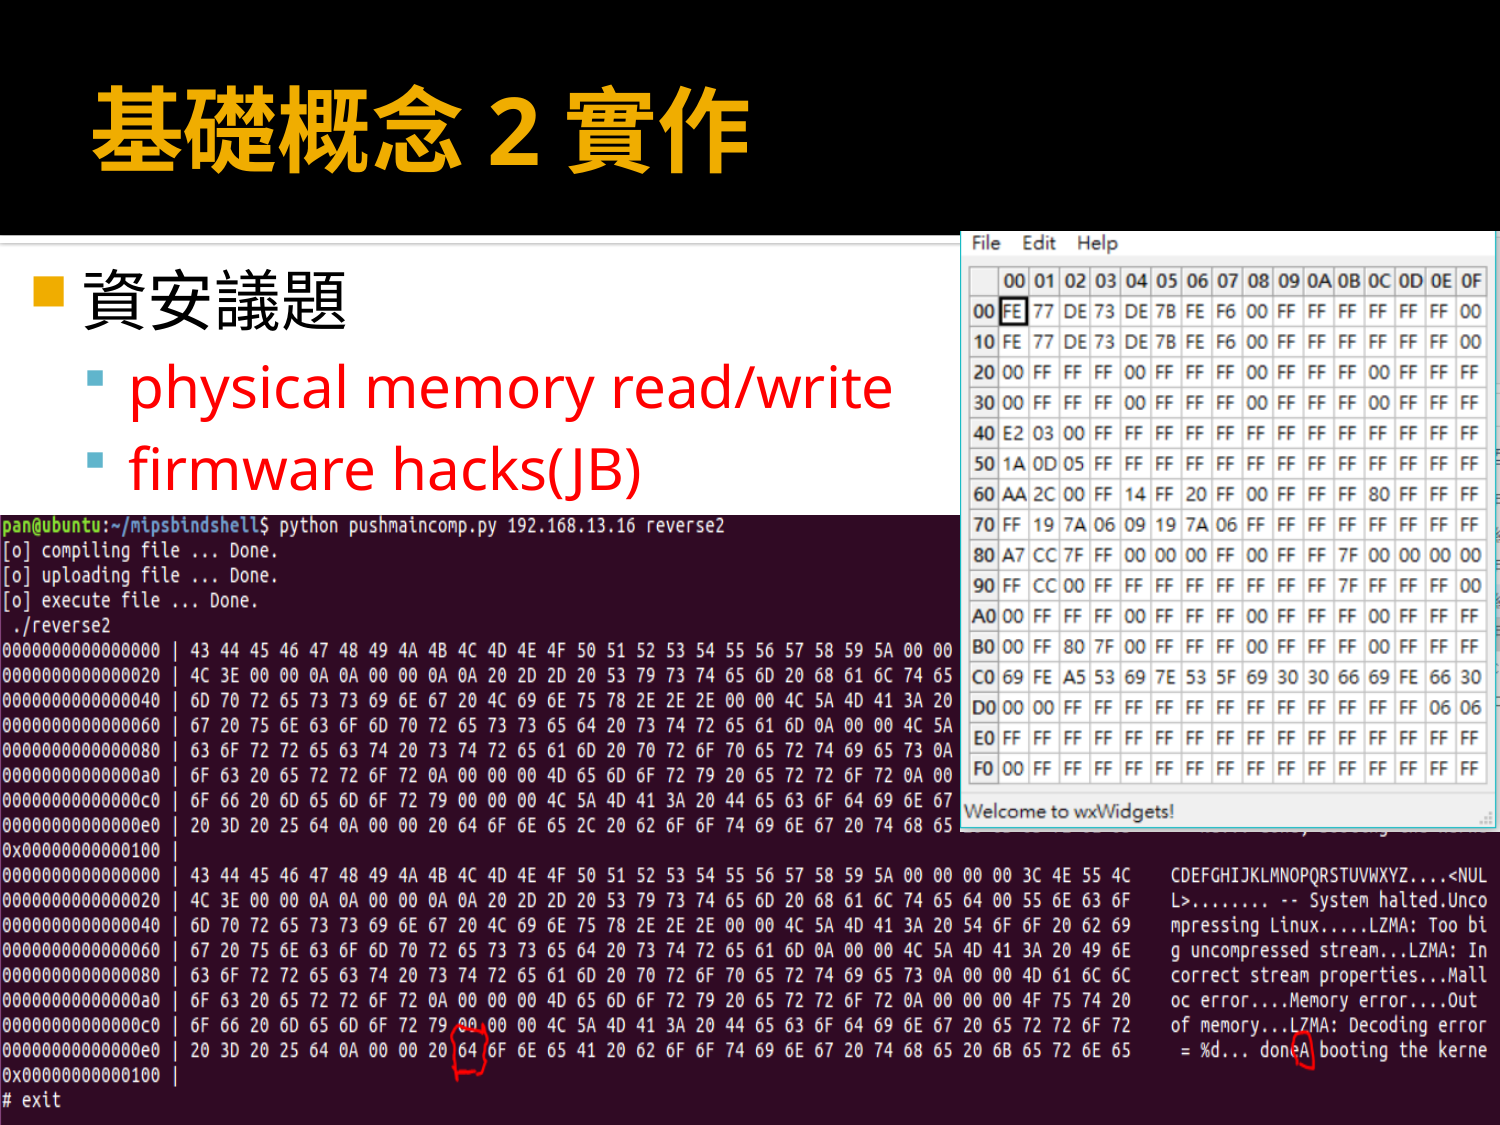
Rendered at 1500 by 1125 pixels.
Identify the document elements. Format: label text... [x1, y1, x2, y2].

picture [0, 231, 1500, 1125]
list 資安議題 physical memory read/write firmware hacks(JB) [0, 243, 954, 514]
title 基礎概念2實作 [75, 25, 1425, 231]
